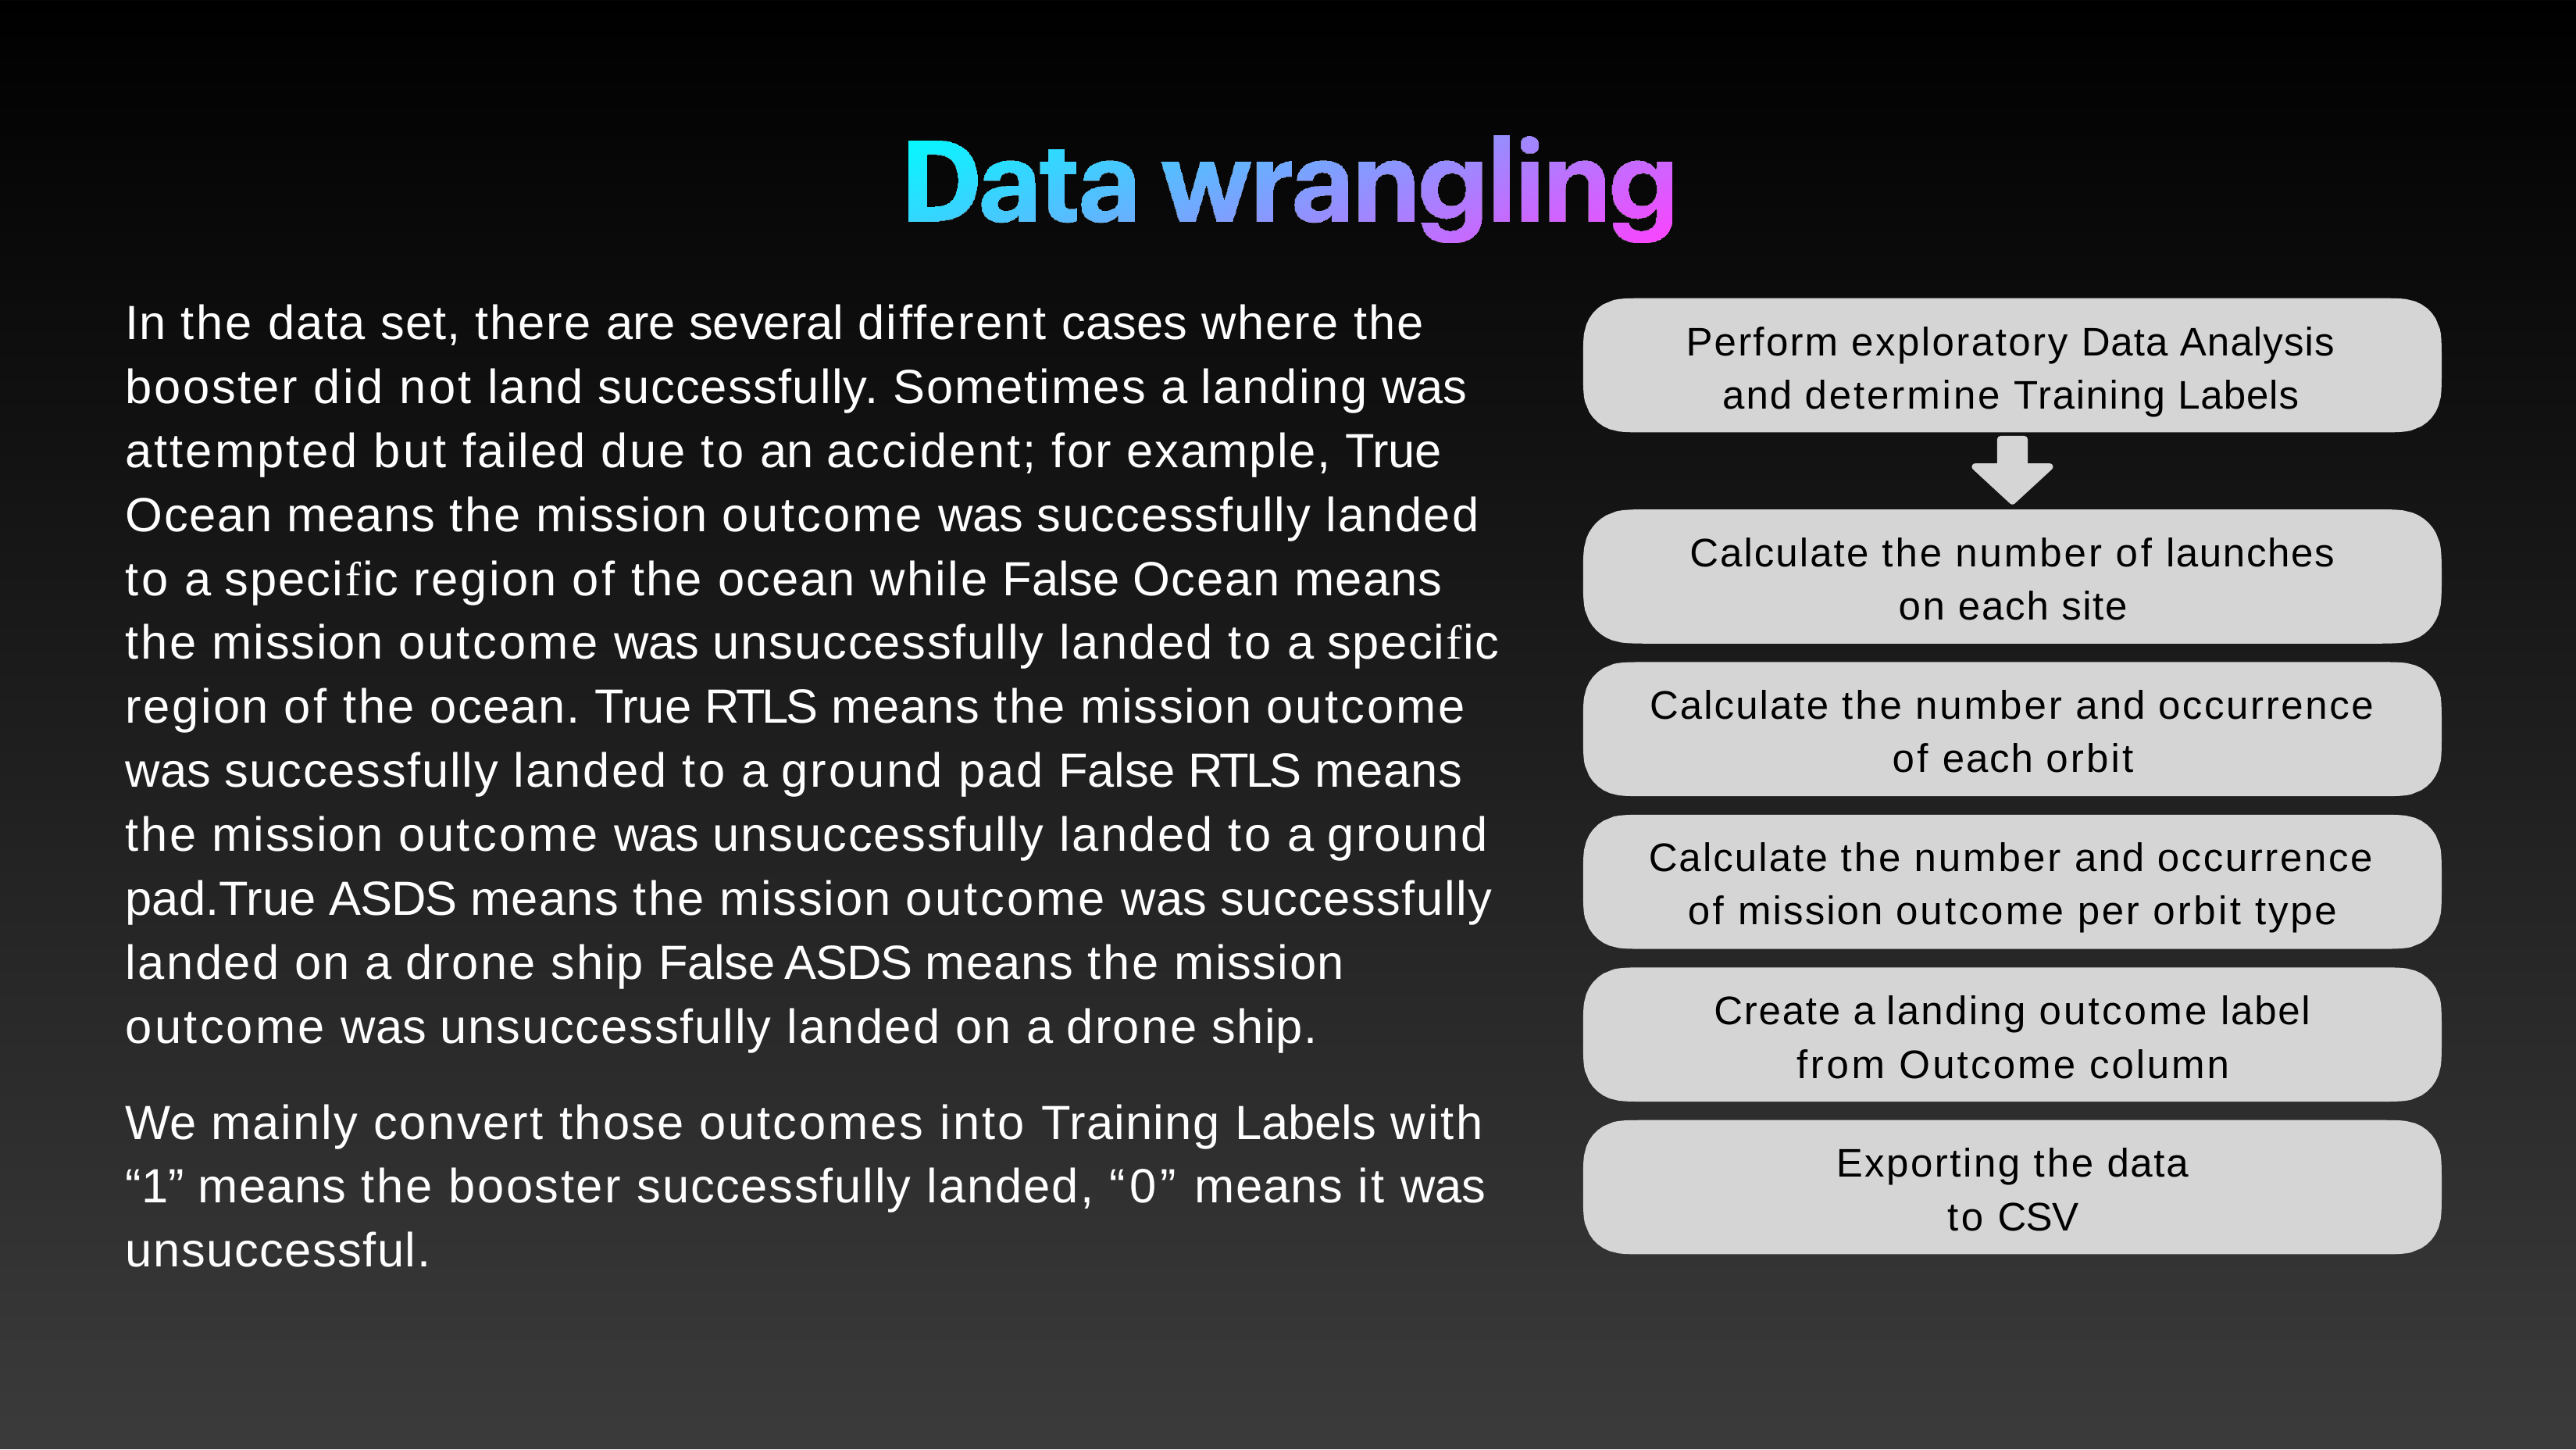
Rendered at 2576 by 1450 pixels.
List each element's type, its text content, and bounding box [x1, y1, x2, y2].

text_box In the data set, there are several different cases where the booster did not land successfully. Sometimes a landing was attempted but failed due to an accident; for example, True Ocean means the mission outcome was successfully landed to a specific region of the ocean while False Ocean means the mission outcome was unsuccessfully landed to a specific region of the ocean. True RTLS means the mission outcome was successfully landed to a ground pad False RTLS means the mission outcome was unsuccessfully landed to a ground pad.True ASDS means the mission outcome was successfully landed on a drone ship False ASDS means the mission outcome was unsuccessfully landed on a drone ship. We mainly convert those outcomes into Training Labels with “1” means the booster successfully landed, “0” means it was unsuccessful. [123, 284, 1608, 1277]
text_box [2378, 662, 2442, 797]
text_box [1582, 1120, 2442, 1255]
picture [0, 0, 2576, 1449]
text_box [1582, 298, 2442, 433]
text_box [1582, 967, 2442, 1102]
text_box [1582, 814, 2442, 949]
text_box [1582, 509, 2442, 644]
text_box Calculate the number of launches on each site Calculate the number and occurrence of each orbit Calculate the number and occurrence of mission outcome per orbit type [1647, 520, 2378, 934]
text_box Perform exploratory Data Analysis and determine Training Labels [1684, 308, 2341, 417]
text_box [1971, 435, 2053, 505]
text_box [1582, 662, 1647, 797]
text_box Create a landing outcome label from Outcome column Exporting the data to CSV [1711, 977, 2314, 1239]
